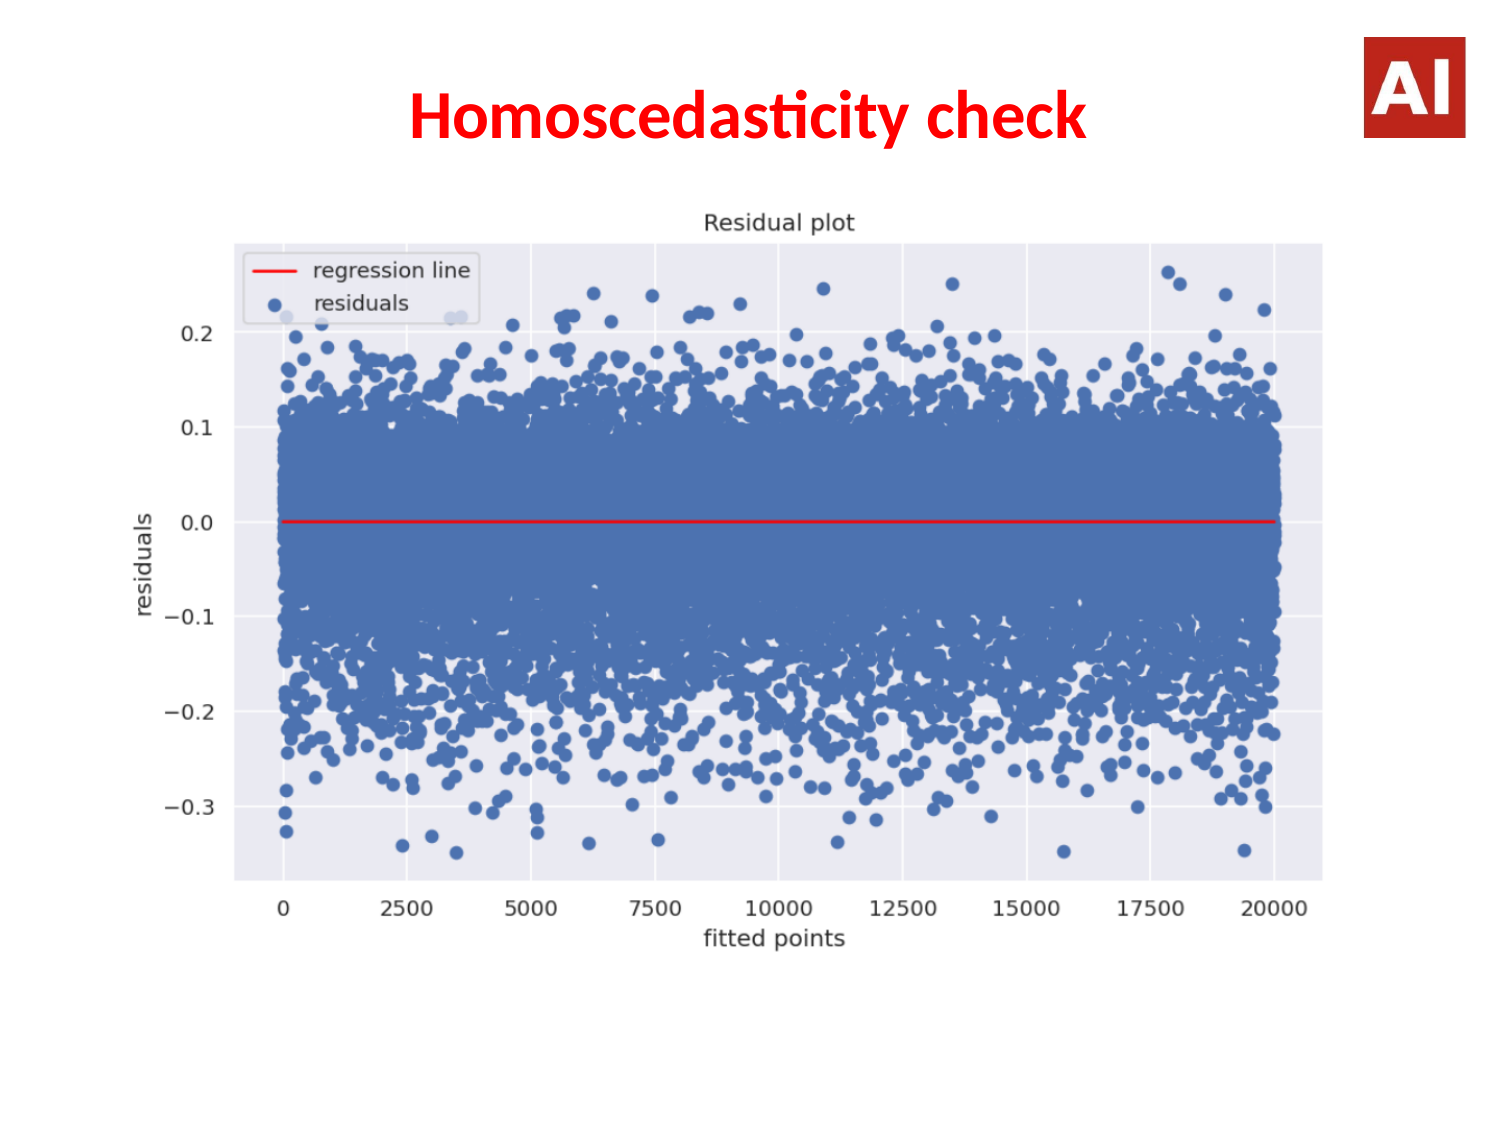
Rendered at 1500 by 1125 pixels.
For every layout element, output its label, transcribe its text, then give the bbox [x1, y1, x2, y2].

title Homoscedasticity check [407, 67, 1093, 198]
text_box [1362, 37, 1467, 138]
picture [112, 199, 1346, 962]
